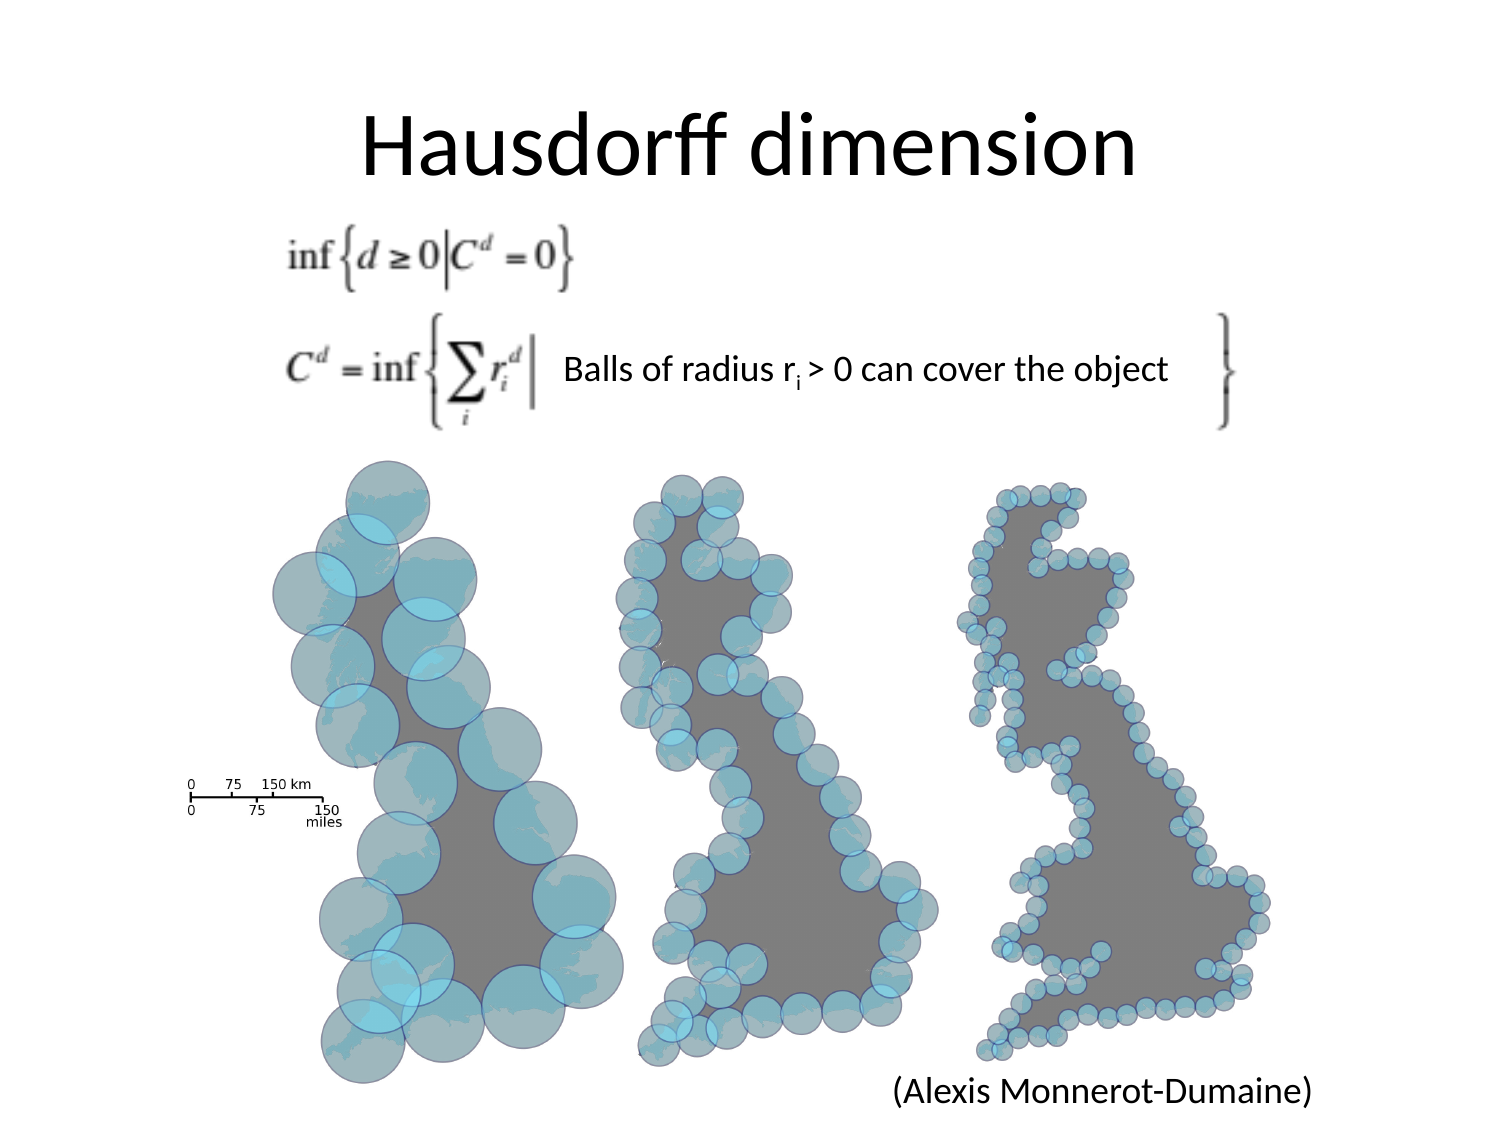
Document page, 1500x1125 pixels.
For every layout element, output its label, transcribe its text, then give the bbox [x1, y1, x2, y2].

title Hausdorff dimension [75, 45, 1425, 233]
picture [157, 439, 1300, 1099]
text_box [282, 219, 1240, 434]
text_box (Alexis Monnerot-Dumaine) [877, 1058, 1400, 1125]
